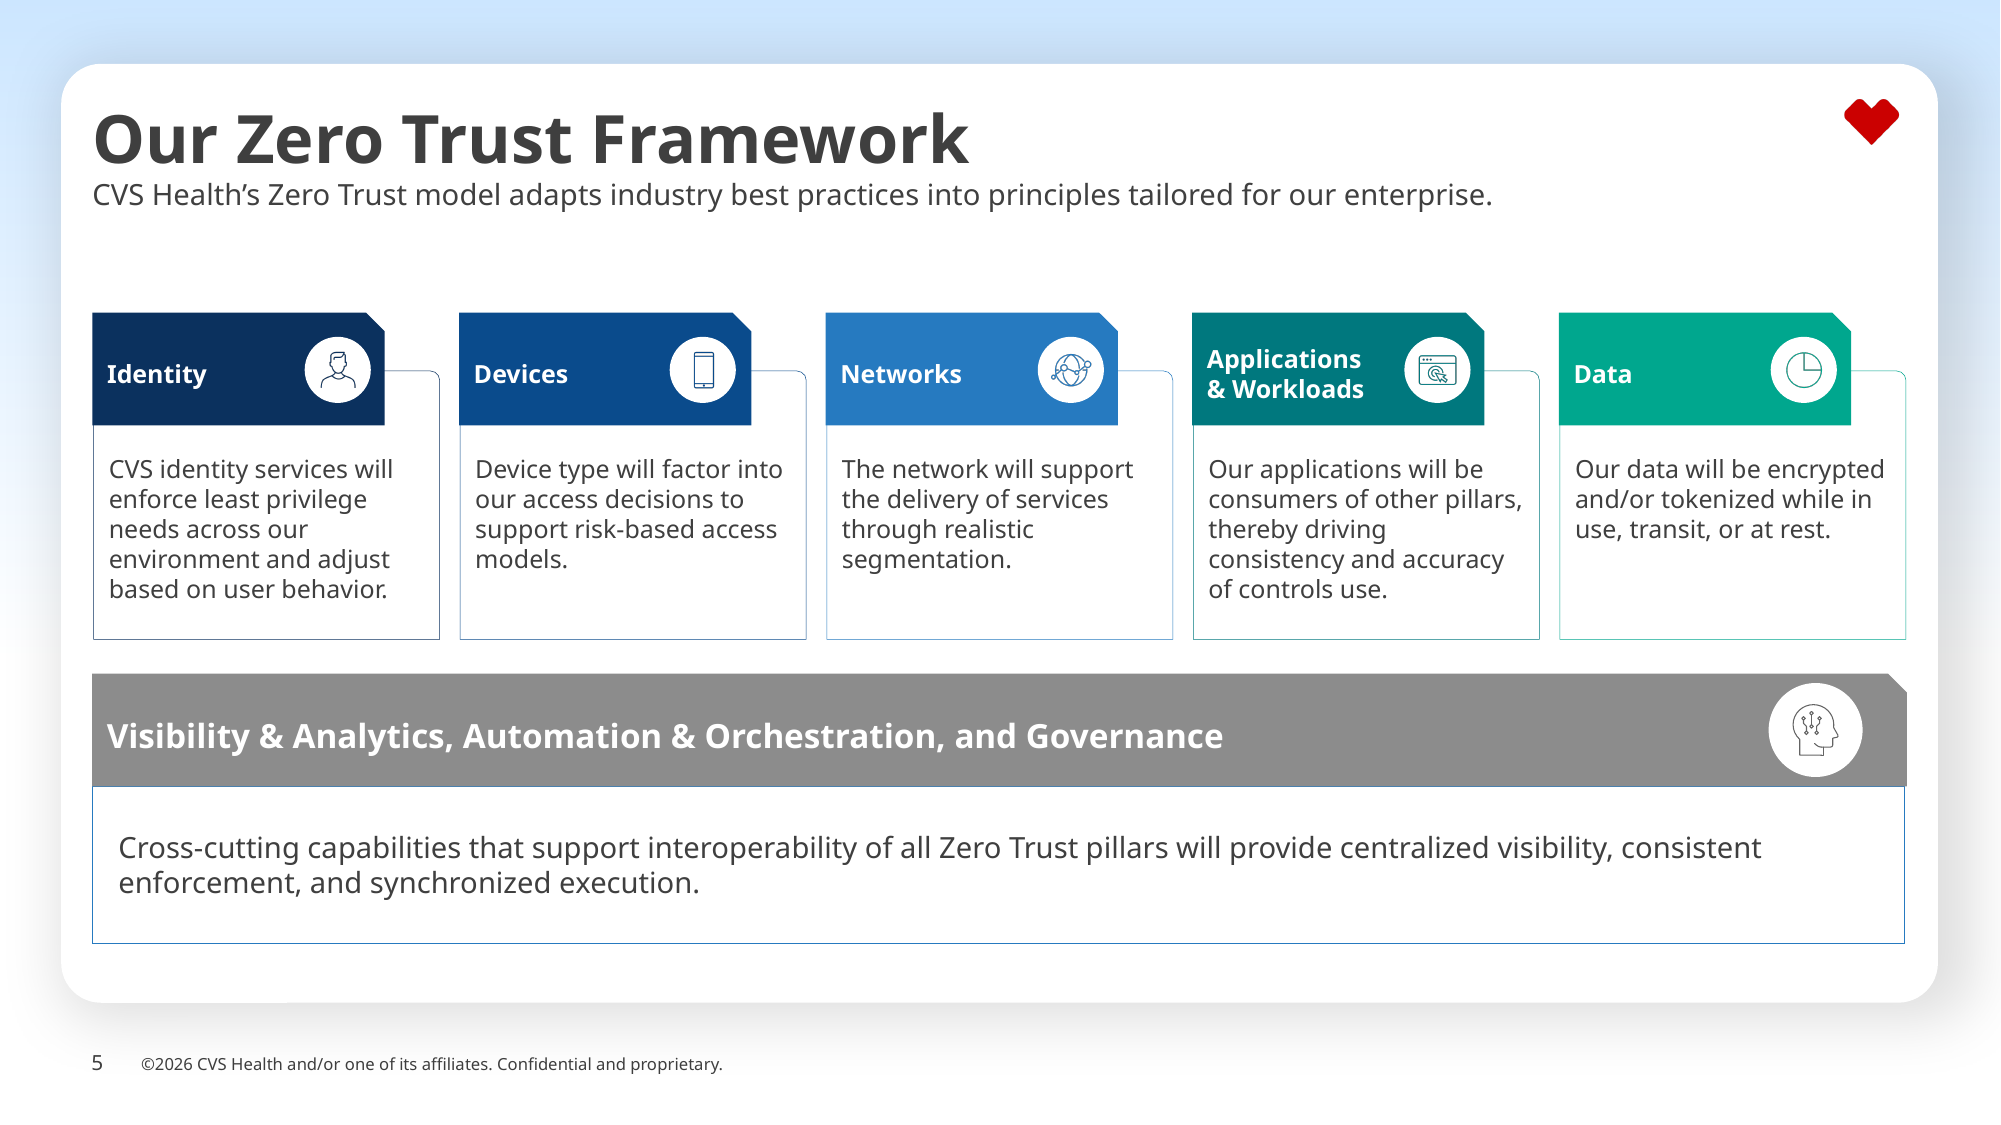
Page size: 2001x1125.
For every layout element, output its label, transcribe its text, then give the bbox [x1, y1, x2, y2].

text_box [669, 336, 737, 404]
text_box [93, 370, 440, 445]
text_box Visibility & Analytics, Automation & Orchestration, and Governance [91, 673, 1908, 787]
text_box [1404, 336, 1471, 404]
text_box Devices [458, 312, 752, 426]
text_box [1770, 336, 1838, 404]
title Our Zero Trust Framework [92, 105, 1589, 176]
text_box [1037, 336, 1105, 404]
text_box Our data will be encrypted and/or tokenized while in use, transit, or at rest. [1559, 445, 1907, 590]
text_box [1559, 370, 1907, 446]
text_box Our applications will be consumers of other pillars, thereby driving consistency and accuracy of controls use. [1193, 445, 1540, 590]
text_box [1559, 589, 1907, 640]
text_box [1793, 704, 1839, 756]
text_box [1768, 682, 1863, 778]
text_box Cross‑cutting capabilities that support interoperability of all Zero Trust pillars will provide centralized visibility, consistent enforcement, and synchronized execution. [118, 828, 1837, 906]
picture [1844, 99, 1902, 145]
text_box [93, 590, 440, 640]
text_box CVS identity services will enforce least privilege needs across our environment and adjust based on user behavior. [93, 445, 440, 590]
text_box Device type will factor into our access decisions to support risk-based access models. [460, 445, 807, 590]
text_box [826, 370, 1174, 640]
text_box [1193, 370, 1540, 445]
text_box [1193, 590, 1540, 640]
text_box [92, 787, 1905, 944]
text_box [304, 336, 371, 404]
text_box Identity [92, 312, 386, 426]
text_box Data [1558, 312, 1852, 426]
text_box Networks [825, 312, 1119, 426]
text_box CVS Health’s Zero Trust model adapts industry best practices into principles tailored for our enterprise. [92, 176, 1814, 257]
text_box Applications & Workloads [1191, 312, 1485, 426]
text_box The network will support the delivery of services through realistic segmentation. [826, 445, 1173, 590]
text_box [459, 370, 807, 640]
